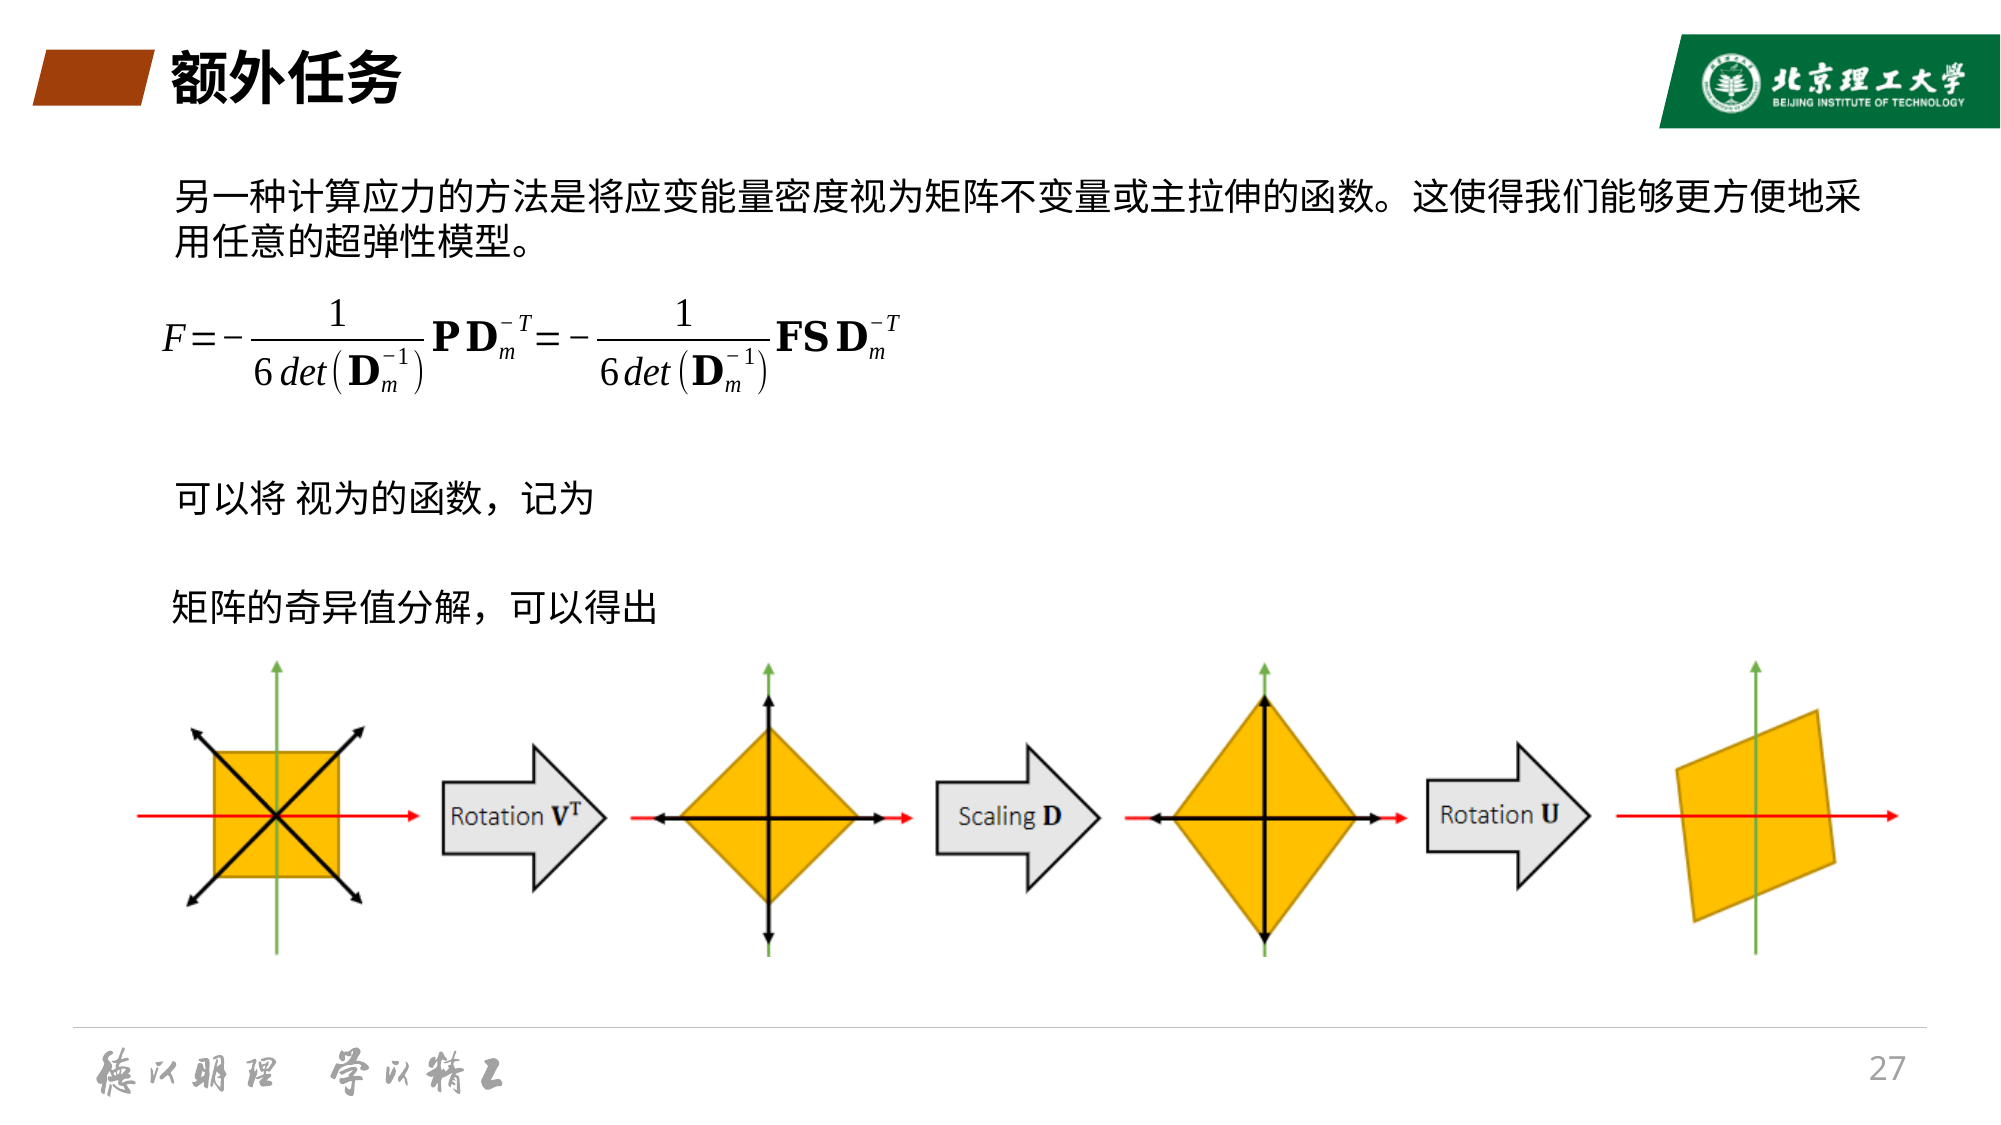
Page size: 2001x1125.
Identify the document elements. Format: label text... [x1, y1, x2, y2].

picture [1685, 39, 1985, 124]
text_box 另一种计算应力的方法是将应变能量密度视为矩阵不变量或主拉伸的函数。这使得我们能够更方便地采用任意的超弹性模型。 [159, 174, 1886, 263]
picture [126, 646, 1917, 957]
title 额外任务 [155, 41, 729, 120]
